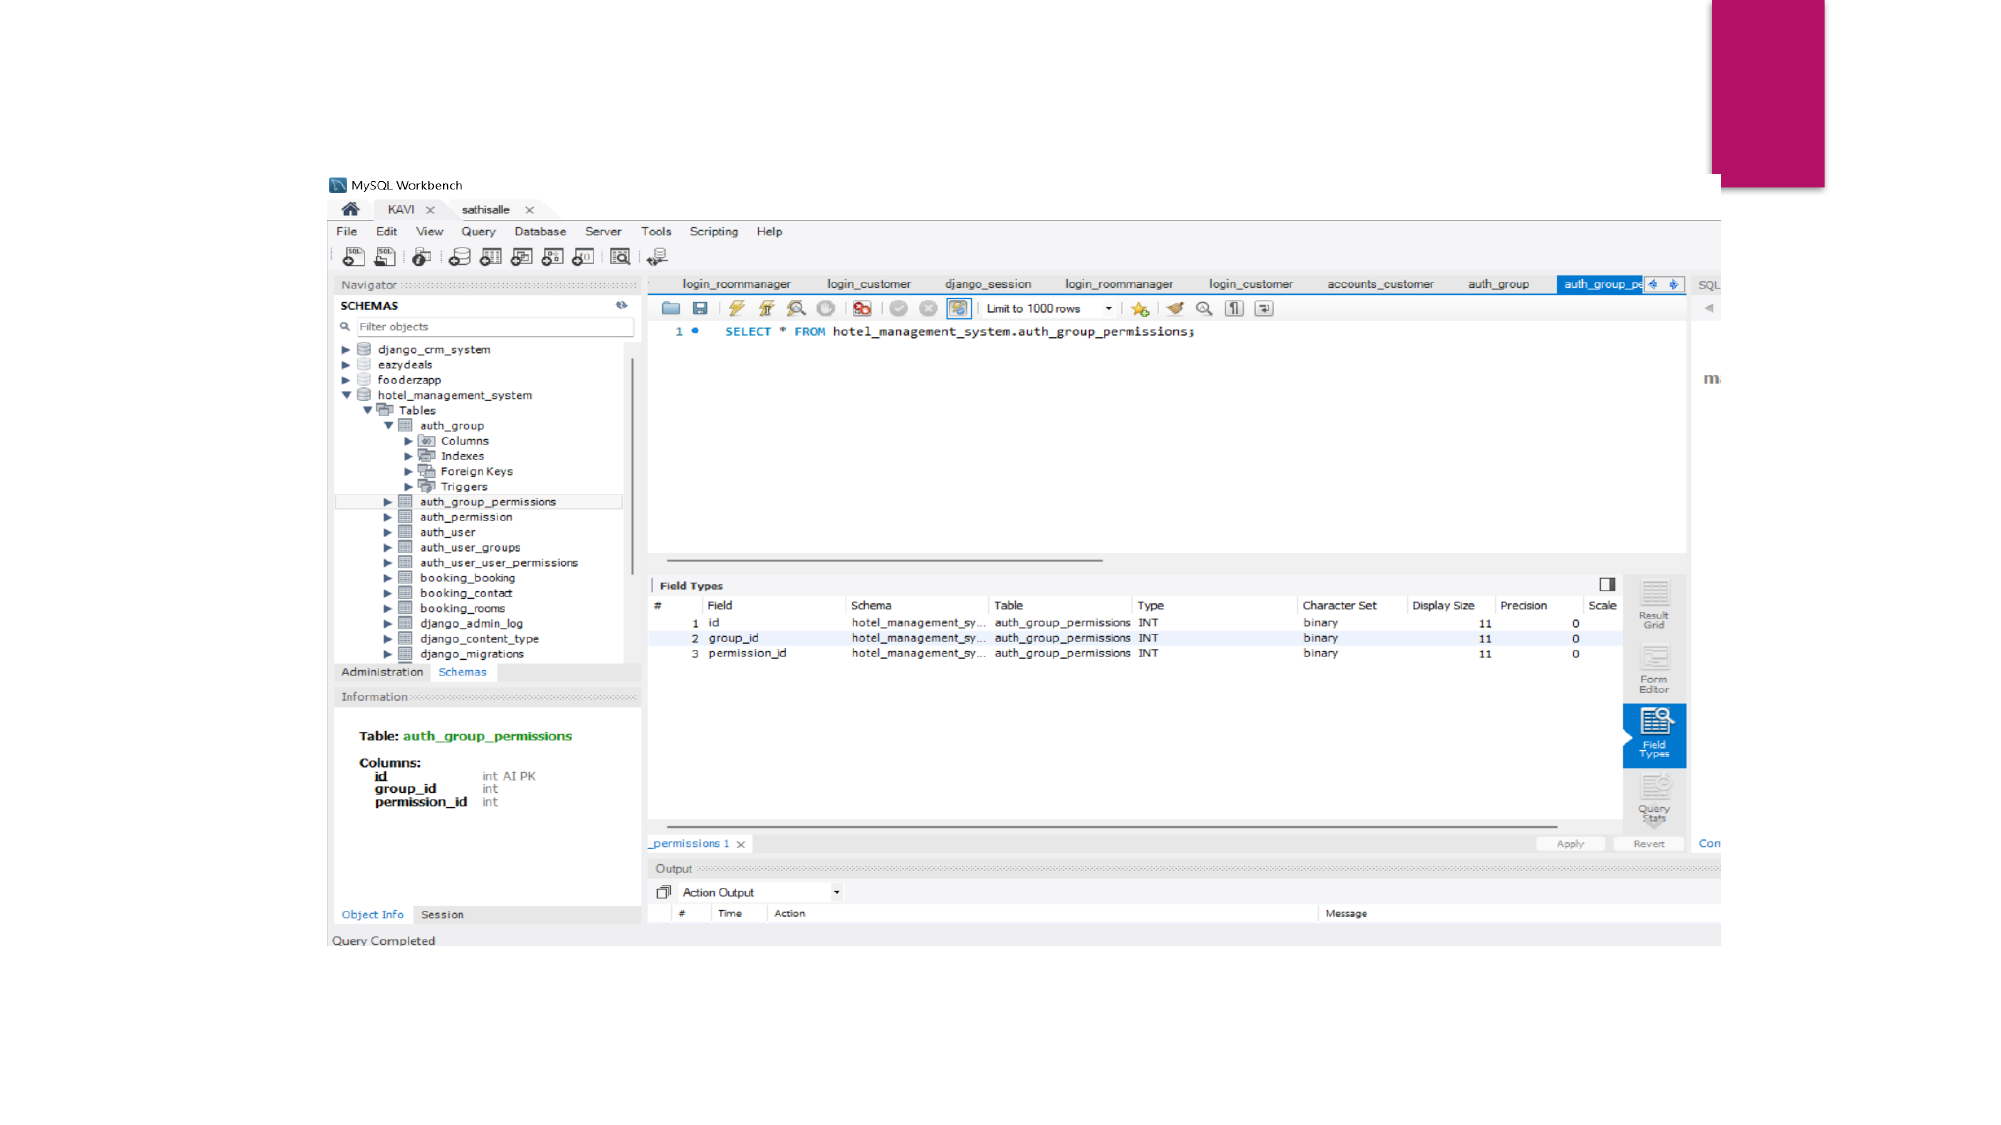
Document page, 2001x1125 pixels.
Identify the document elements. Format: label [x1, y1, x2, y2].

picture [327, 173, 1722, 946]
